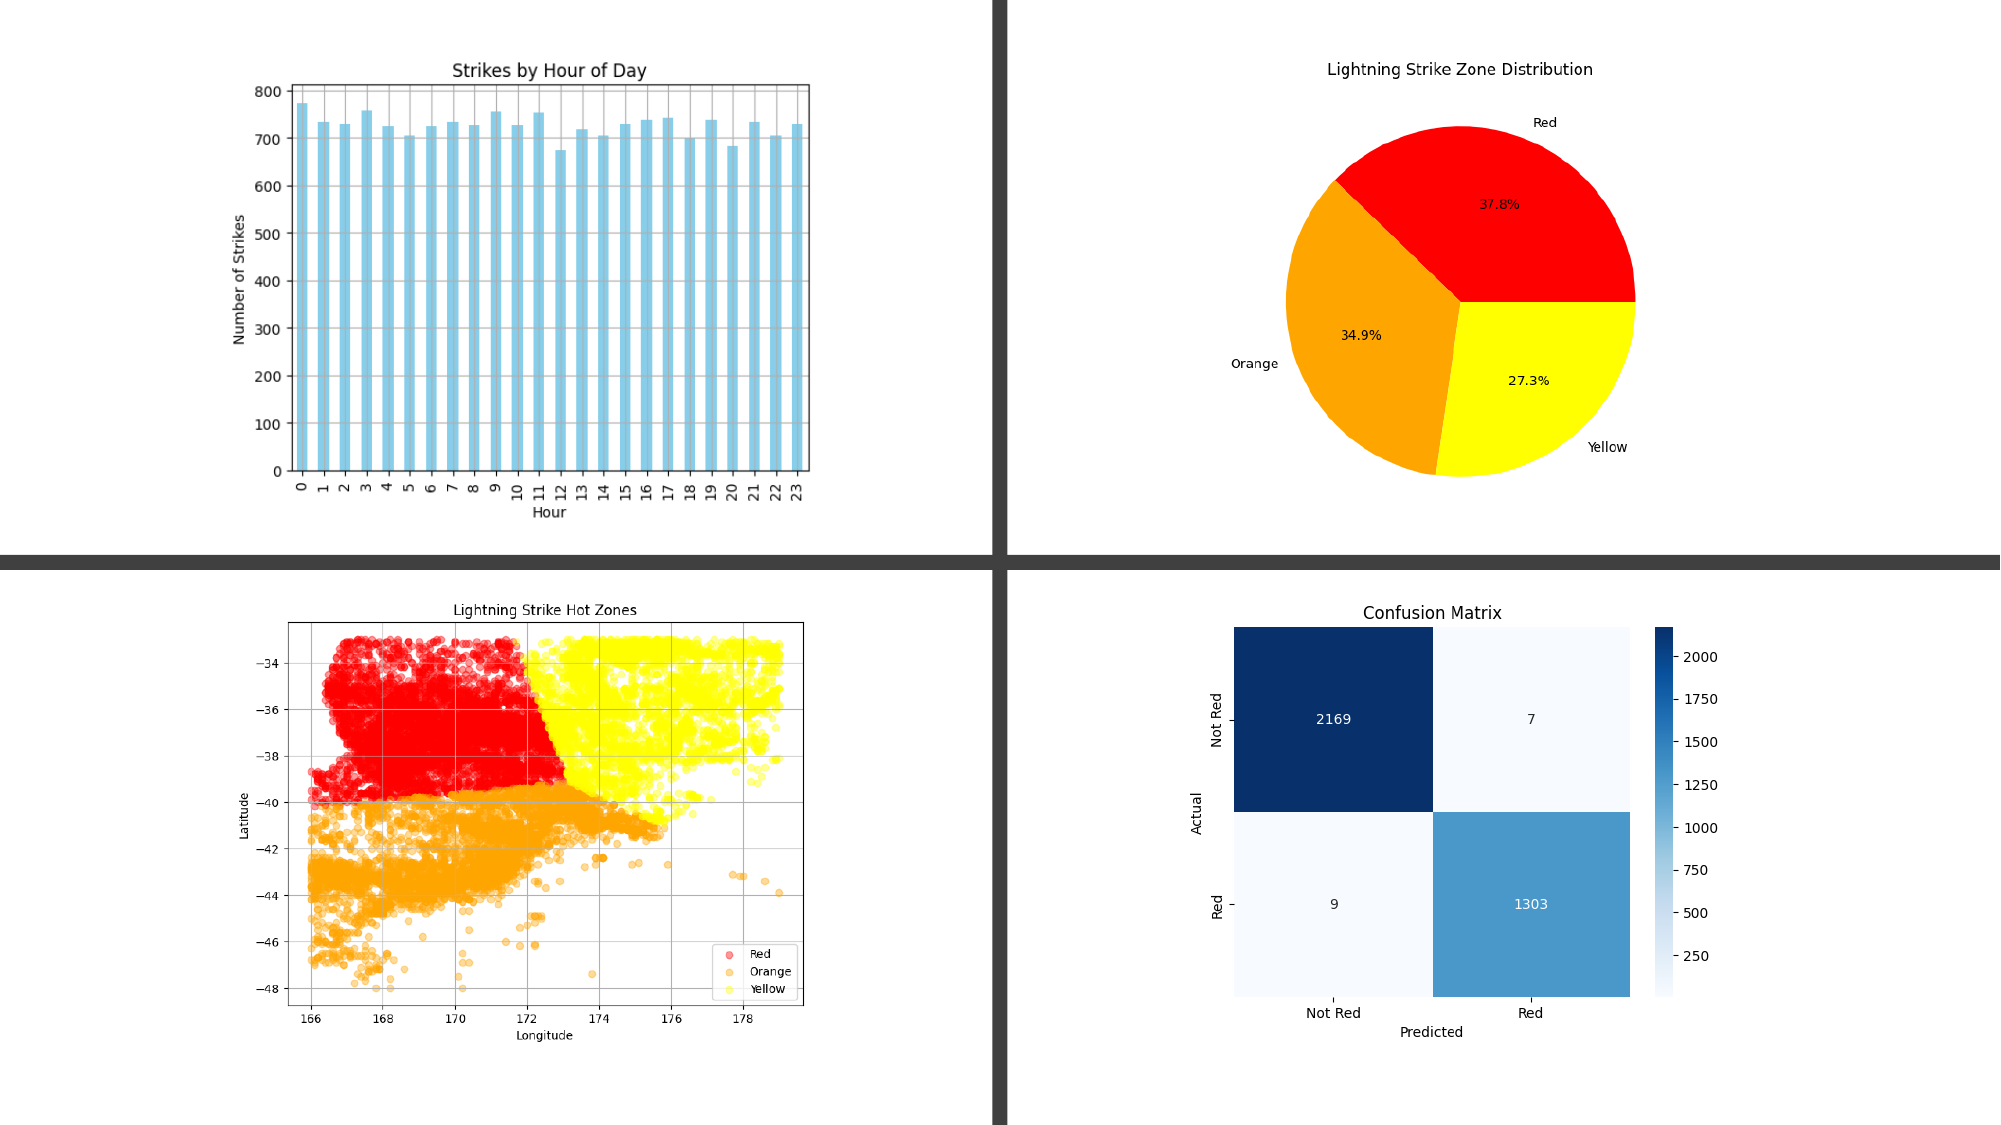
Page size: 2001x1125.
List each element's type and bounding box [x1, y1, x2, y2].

picture [222, 52, 818, 530]
text_box [991, 0, 1009, 553]
text_box [991, 571, 1009, 1125]
text_box [993, 553, 2000, 571]
text_box [0, 553, 993, 571]
list [1220, 52, 1689, 530]
picture [230, 595, 810, 1049]
picture [1180, 595, 1728, 1049]
